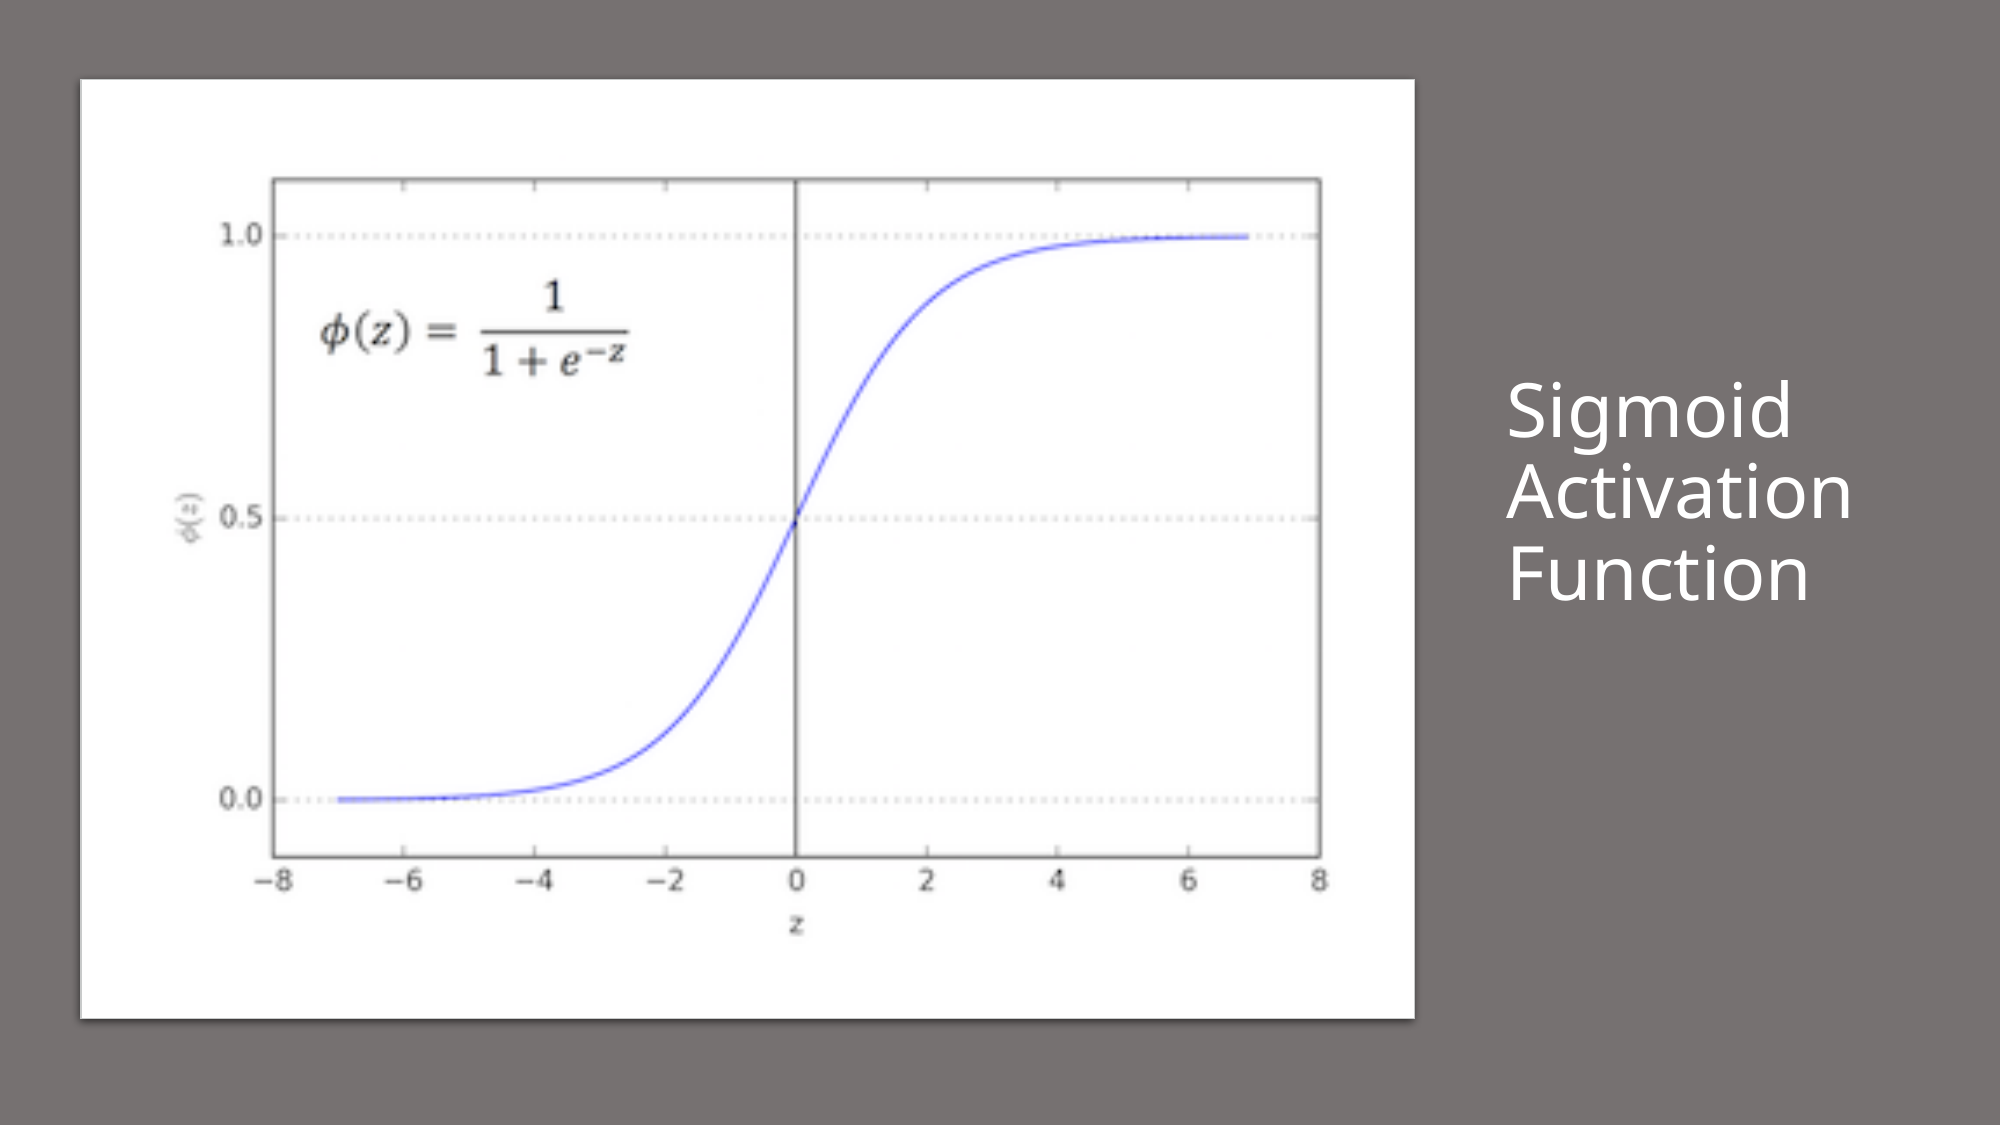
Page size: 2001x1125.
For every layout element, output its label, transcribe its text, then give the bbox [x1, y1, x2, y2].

text_box [80, 78, 1415, 1019]
picture [160, 154, 1336, 944]
title Sigmoid Activation Function [1491, 101, 1921, 888]
text_box [0, 0, 2000, 1125]
